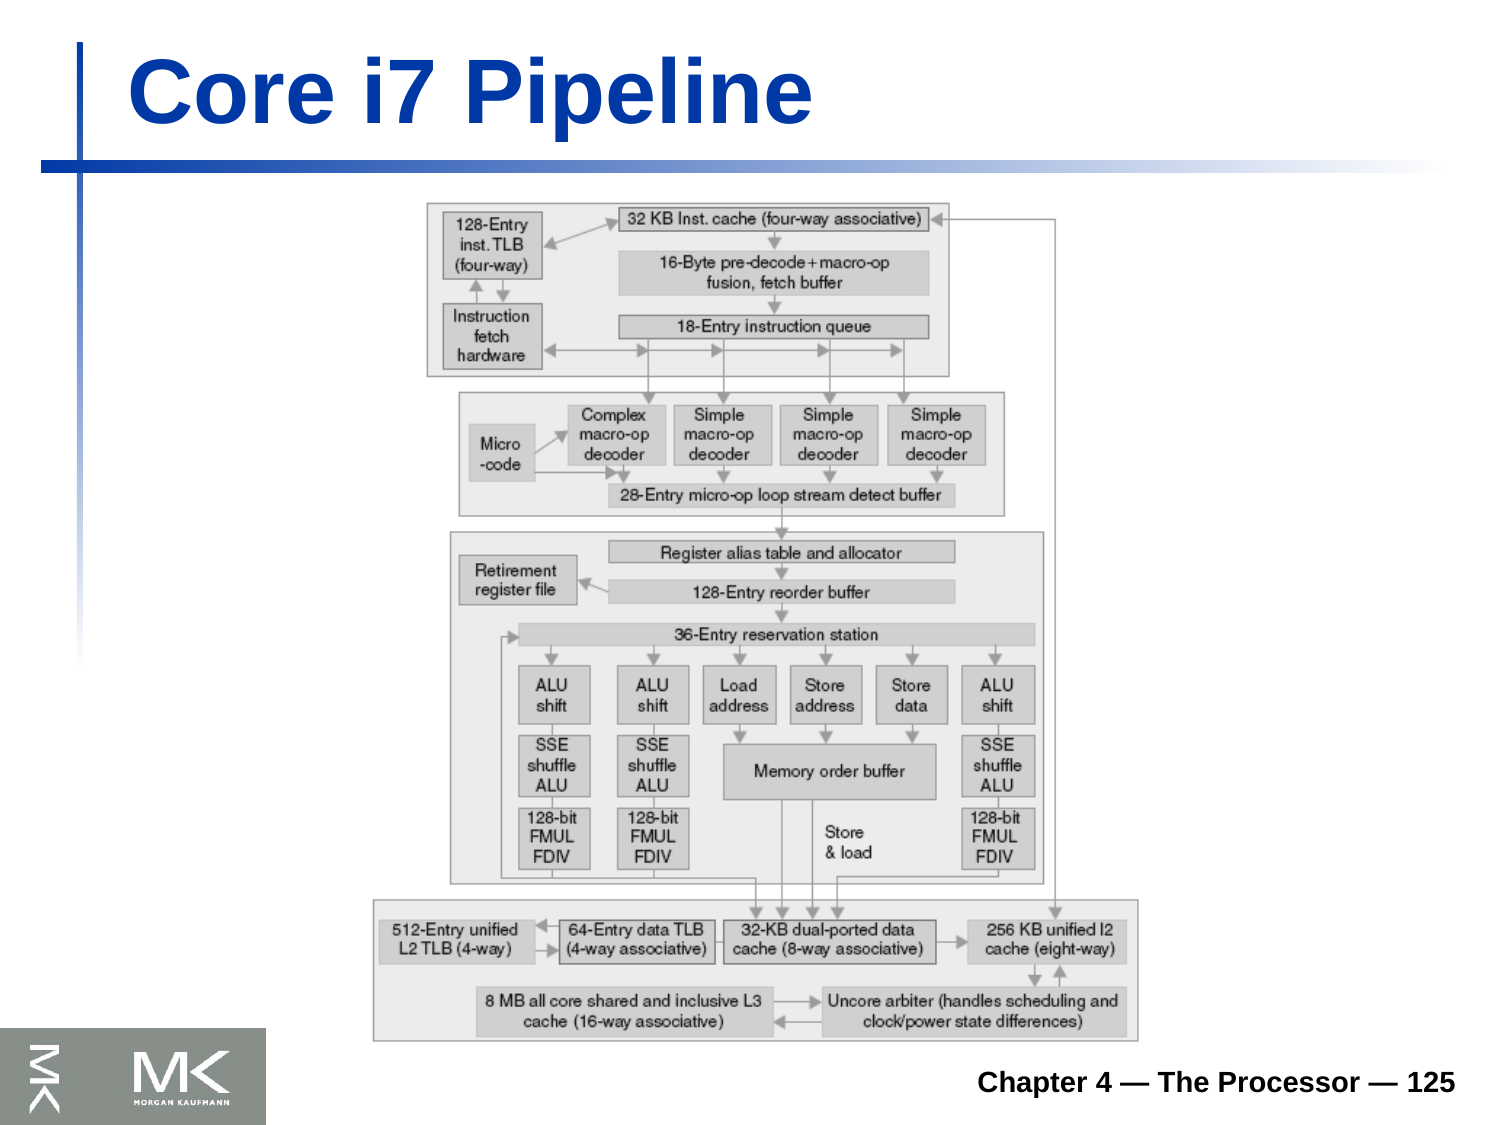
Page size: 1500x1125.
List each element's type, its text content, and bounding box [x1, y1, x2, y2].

footer Chapter 4 — The Processor — 125 [277, 1046, 1471, 1106]
picture [344, 184, 1152, 1055]
picture [0, 1028, 266, 1125]
title Core i7 Pipeline [112, 23, 1468, 149]
